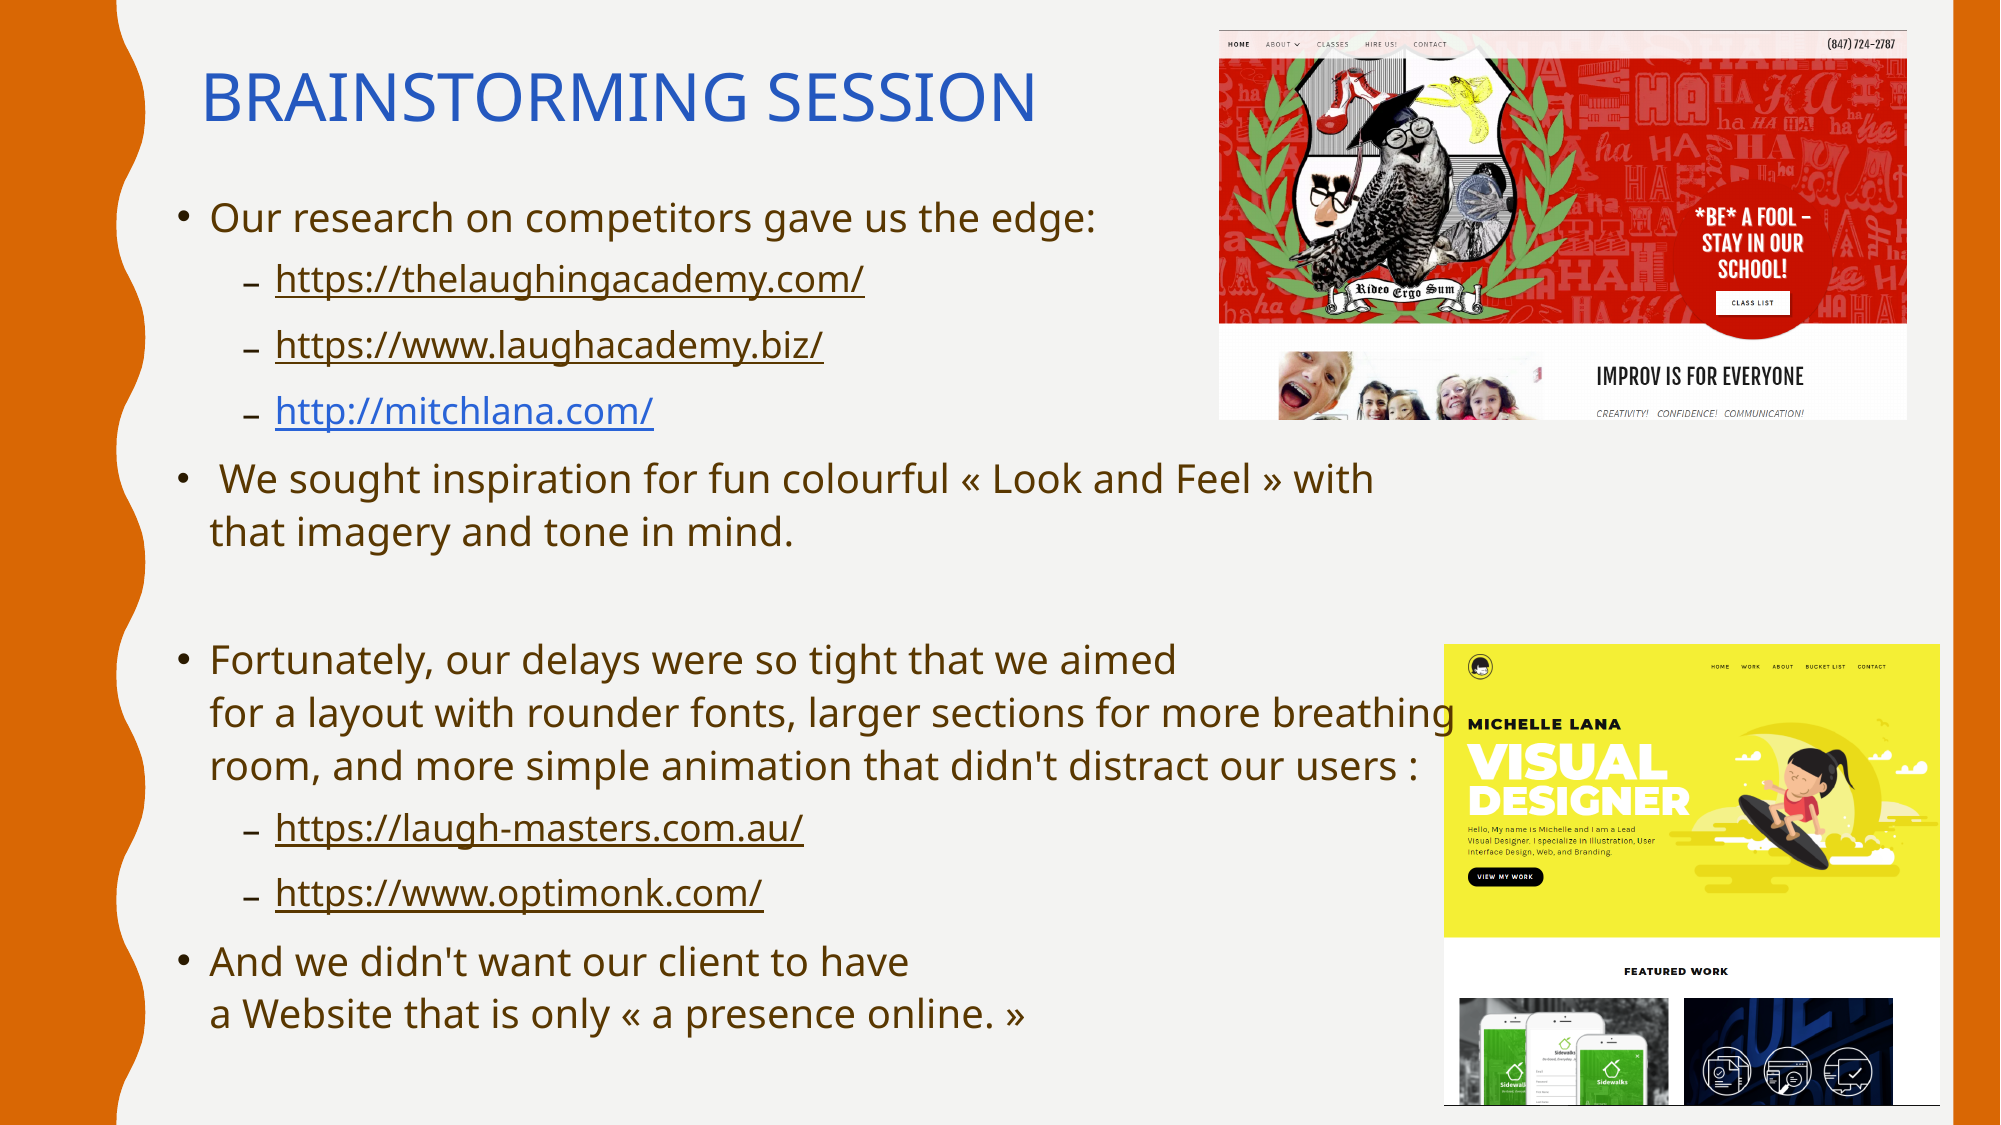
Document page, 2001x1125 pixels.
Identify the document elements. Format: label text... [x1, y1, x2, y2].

picture [1443, 644, 1940, 1106]
text_box BRAINSTORMING SESSION [184, 47, 1219, 143]
picture [1219, 30, 1907, 420]
list Our research on competitors gave us the edge: https://thelaughingacademy.com/ https://www.laughacademy.biz/ http://mitchlana.com/ We sought inspiration for fun colourful « Look and Feel » with that imagery and tone in mind. Fortunately, our delays were so tight that we aimed for a layout with rounder fonts, larger sections for more breathing room, and more simple animation that didn't distract our users : https://laugh-masters.com.au/ https://www.optimonk.com/ And we didn't want our client to have a Website that is only « a presence online. » [161, 179, 1478, 1077]
